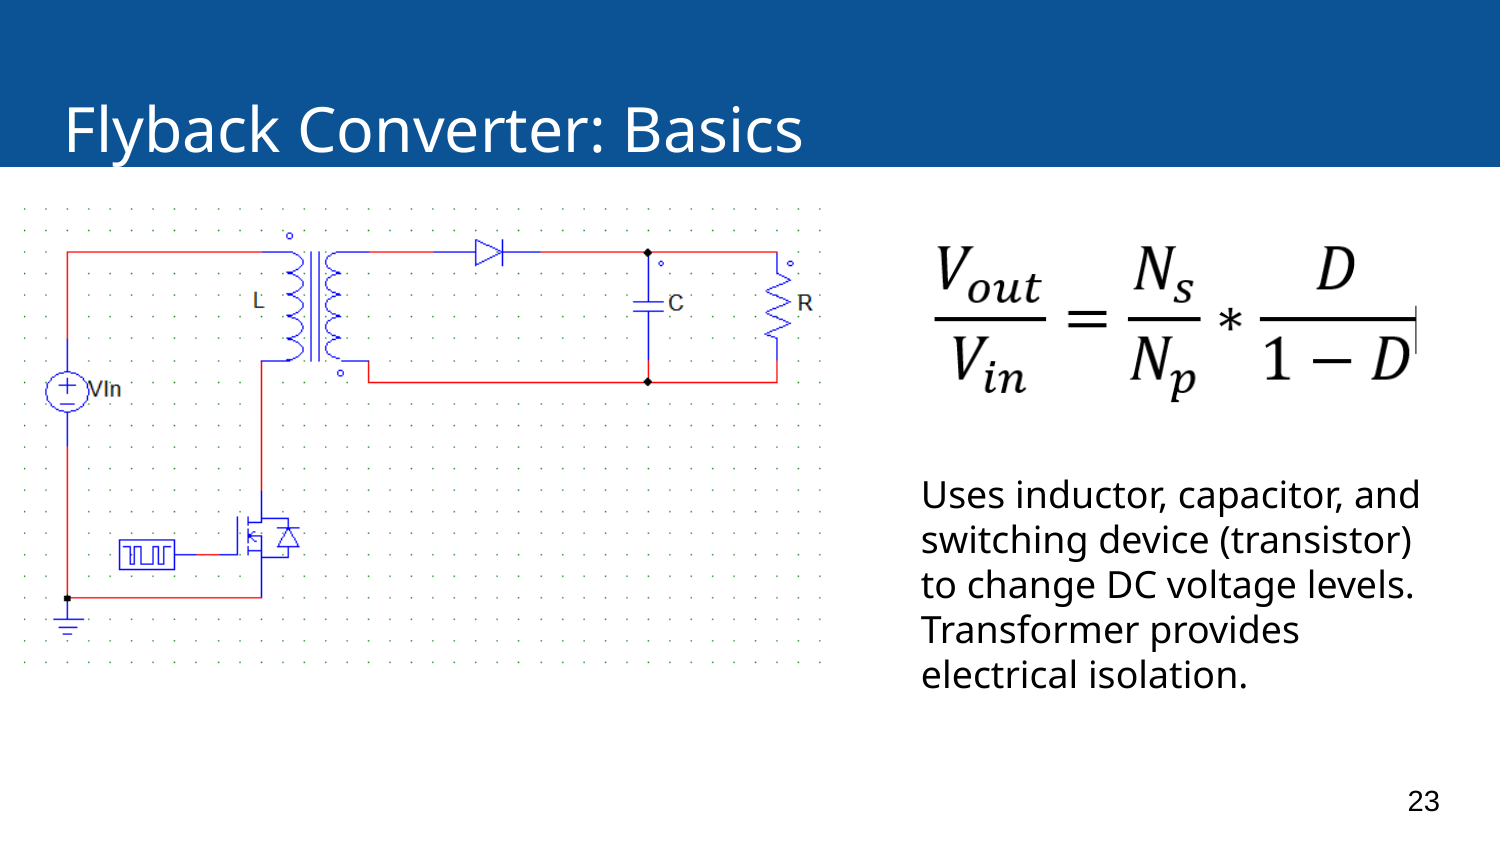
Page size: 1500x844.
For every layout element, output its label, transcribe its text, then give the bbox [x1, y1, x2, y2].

text_box Uses inductor, capacitor, and switching device (transistor) to change DC voltage levels. Transformer provides electrical isolation. [905, 455, 1471, 844]
title Flyback Converter: Basics [0, 0, 1500, 167]
picture [24, 191, 827, 679]
slide_number ‹#› [1392, 767, 1483, 833]
picture [908, 191, 1442, 438]
